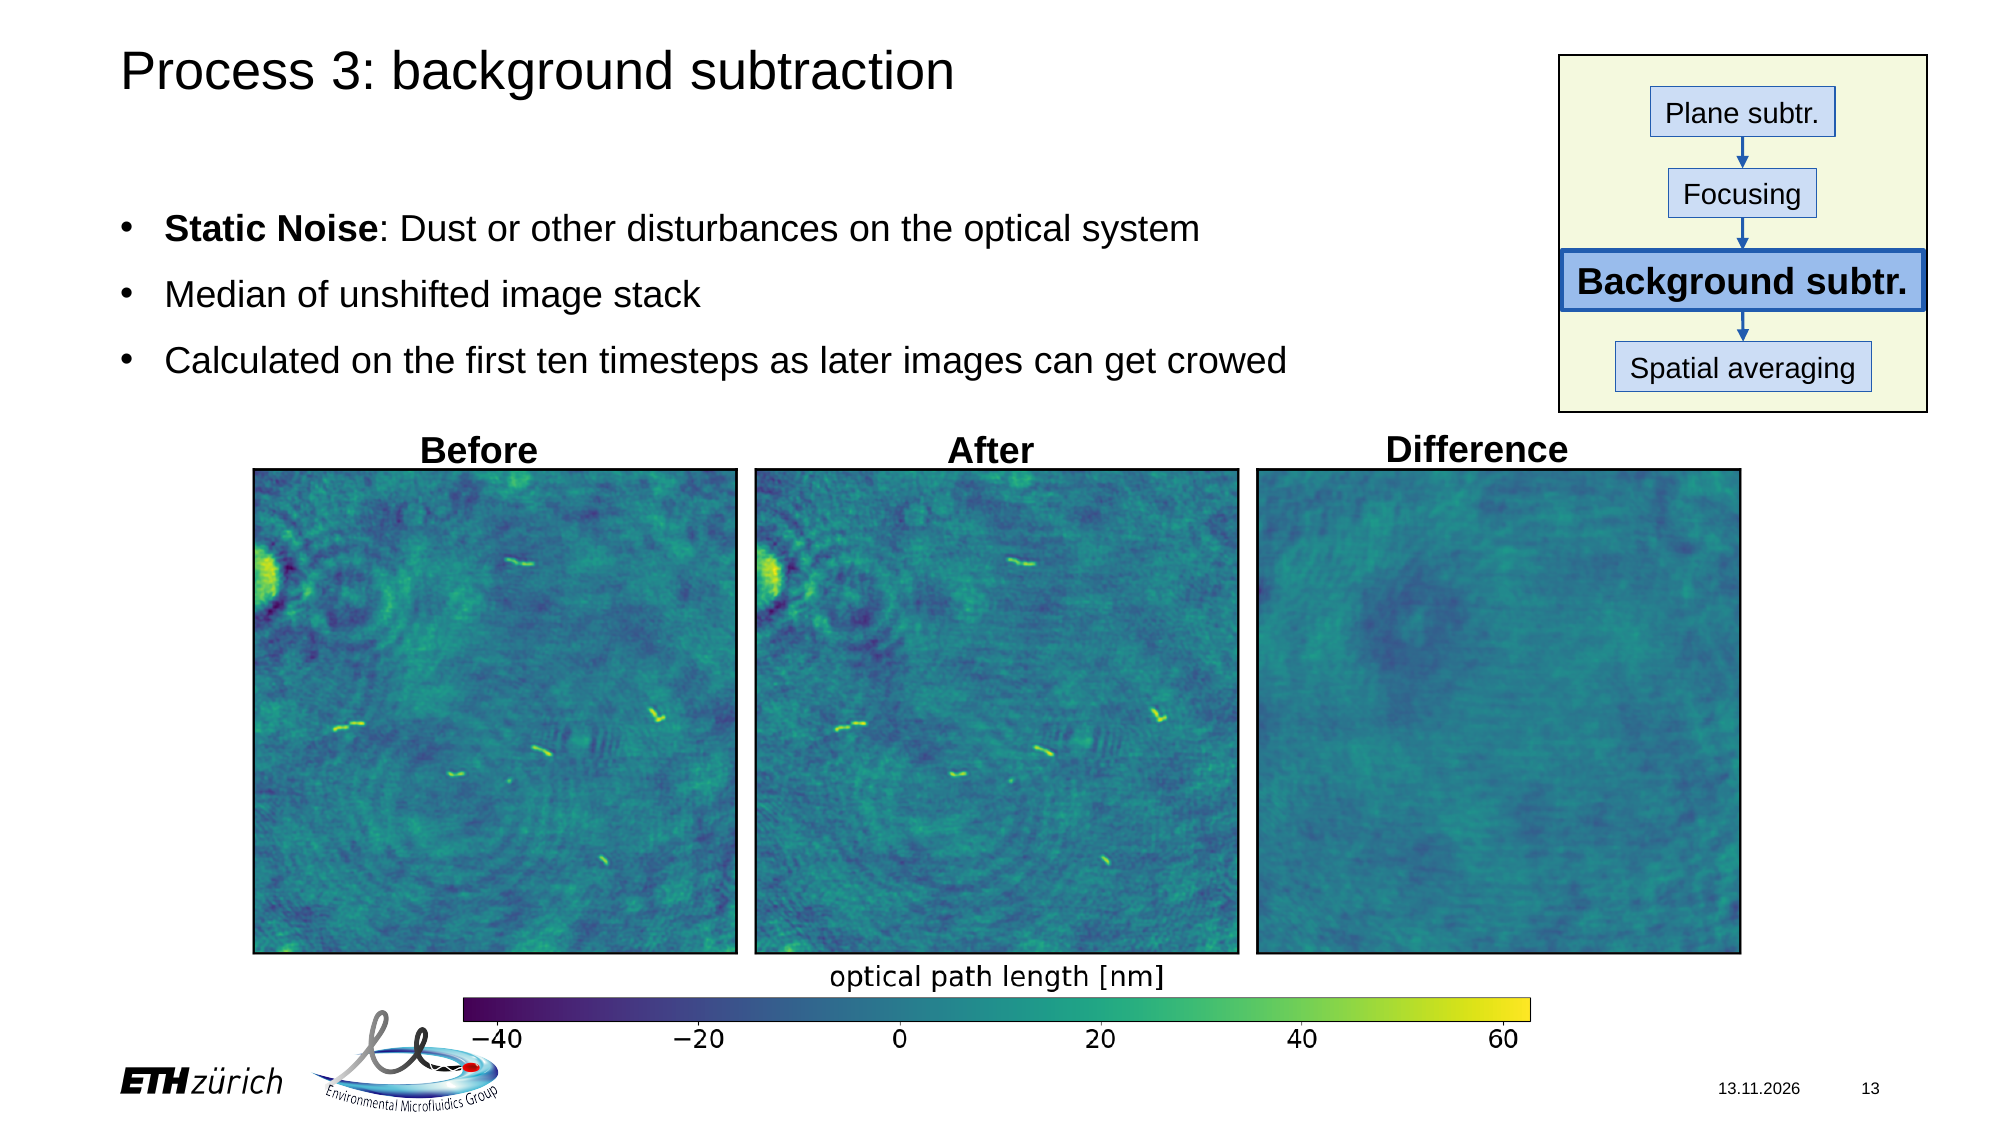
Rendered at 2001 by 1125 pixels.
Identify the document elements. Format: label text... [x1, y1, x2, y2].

text_box Difference [1370, 417, 1584, 464]
text_box After [932, 419, 1050, 464]
title Process 3: background subtraction [120, 42, 1880, 191]
list Static Noise: Dust or other disturbances on the optical system Median of unshifted image stack Calculated on the first ten timesteps as later images can get crowed [120, 204, 1880, 1000]
picture [249, 464, 1745, 1116]
picture [120, 1067, 282, 1094]
text_box Plane subtr. [1650, 86, 1836, 137]
text_box Before [404, 419, 554, 464]
text_box [1558, 54, 1928, 413]
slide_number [1718, 1069, 1819, 1106]
slide_number 13 [1827, 1069, 1880, 1106]
text_box Spatial averaging [1615, 341, 1872, 392]
text_box Background subtr. [1562, 250, 1924, 310]
text_box Focusing [1668, 168, 1817, 218]
